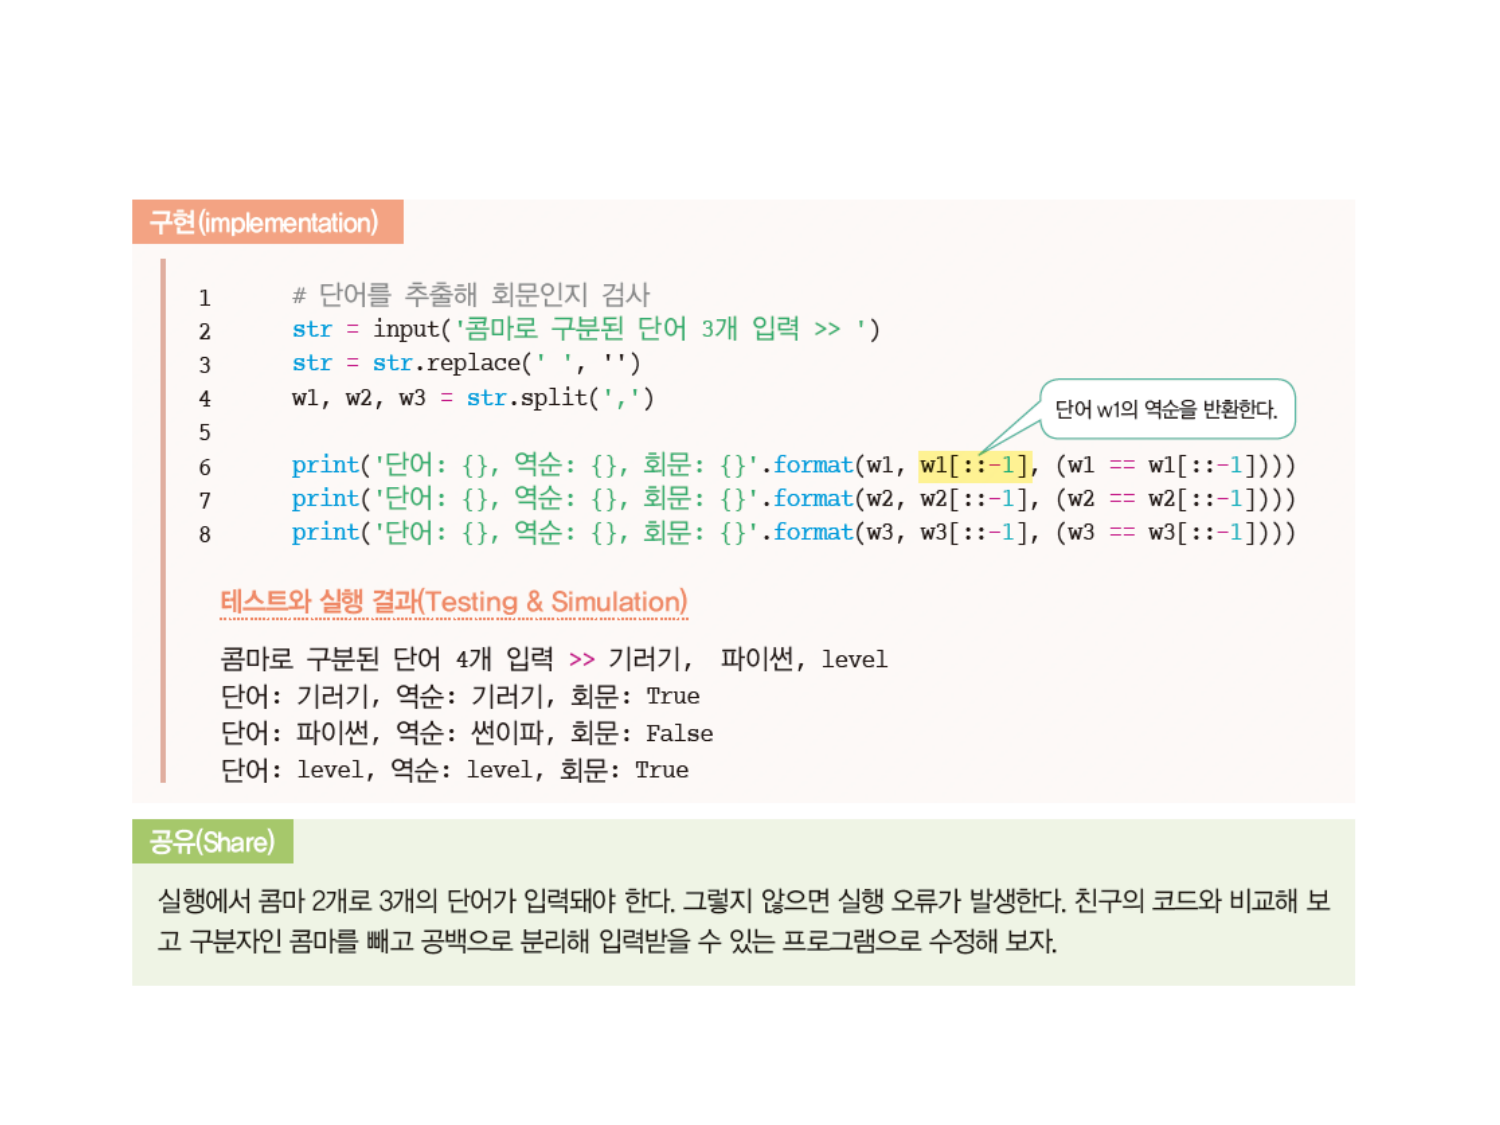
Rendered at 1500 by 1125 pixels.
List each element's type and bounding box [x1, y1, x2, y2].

picture [123, 189, 1363, 995]
